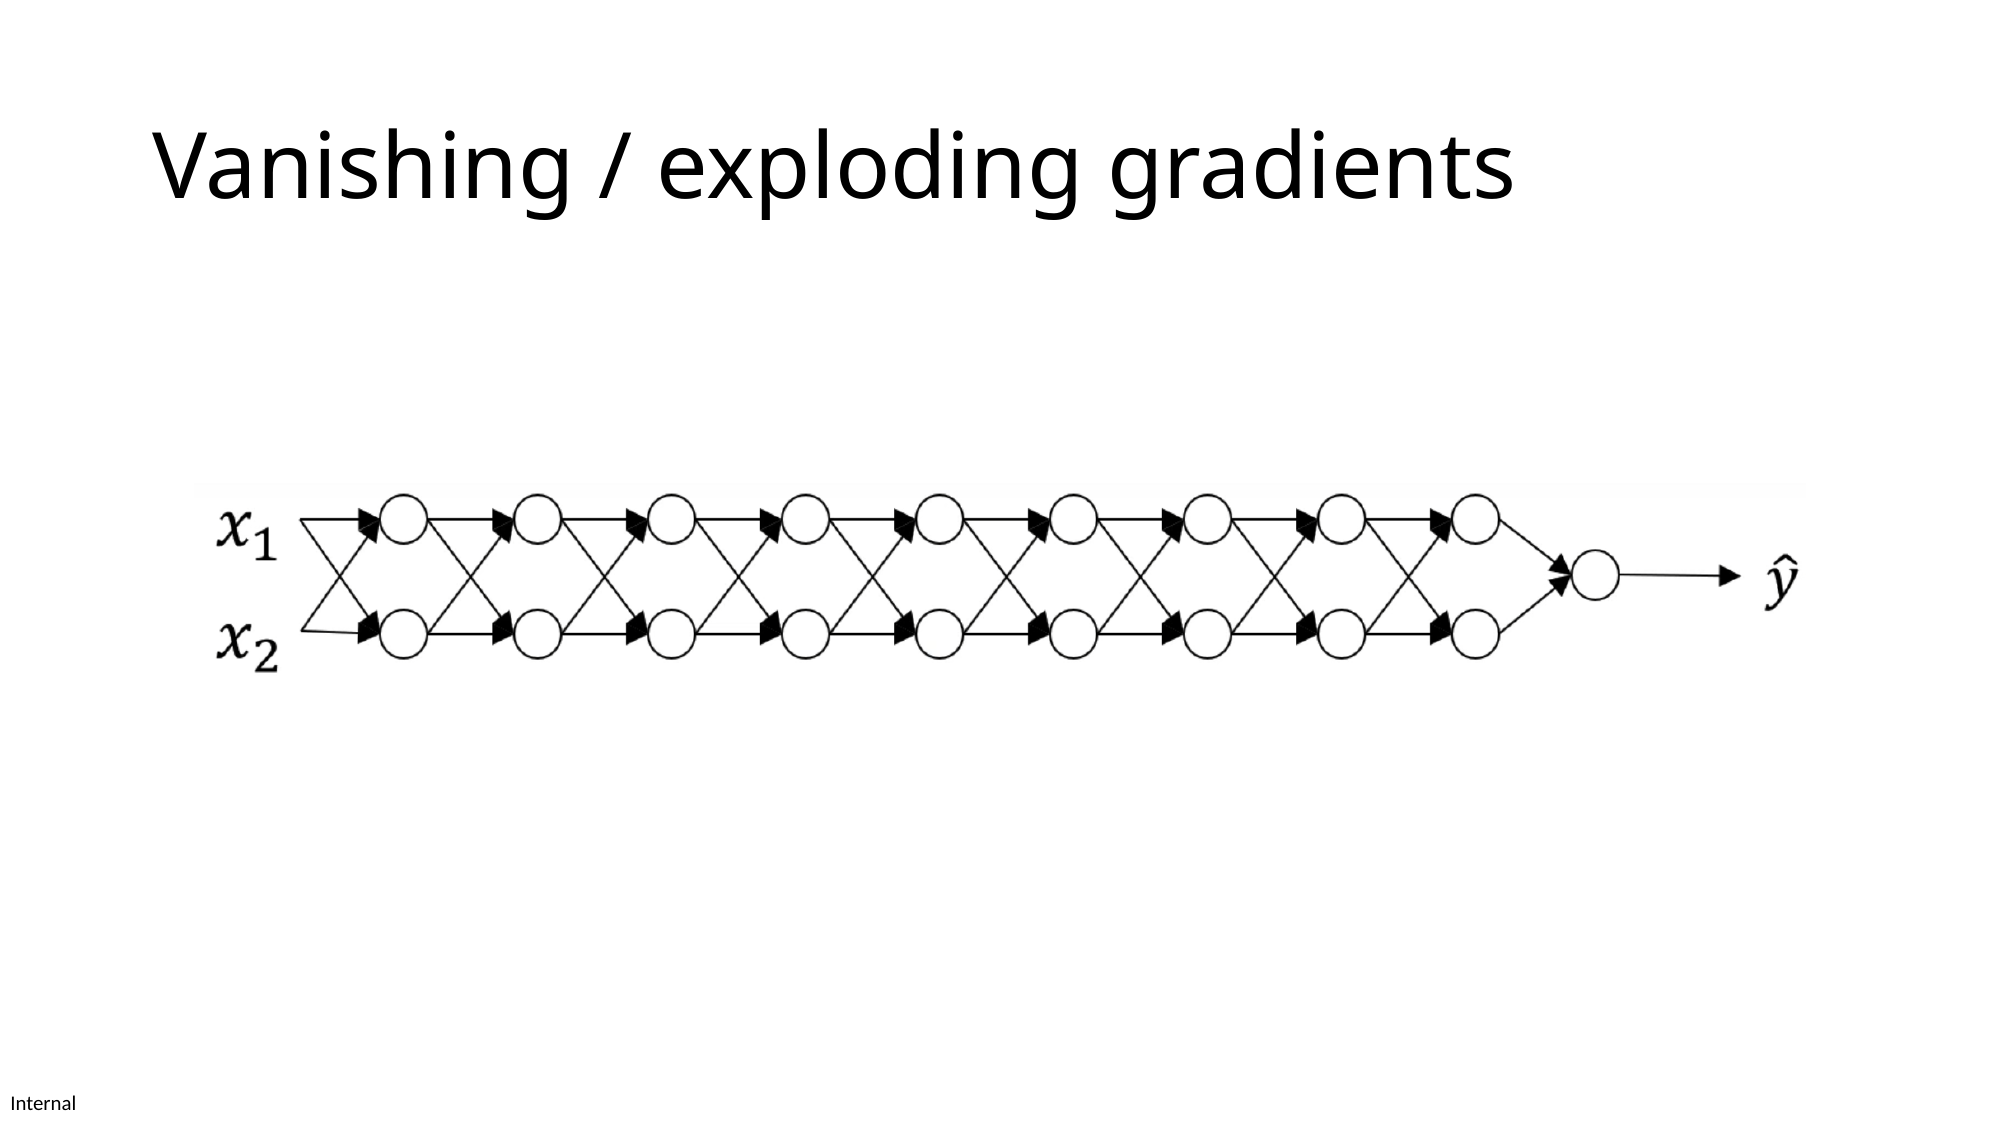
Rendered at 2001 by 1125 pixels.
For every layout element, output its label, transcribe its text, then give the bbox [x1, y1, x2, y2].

picture [194, 483, 1806, 690]
title Vanishing / exploding gradients [137, 59, 1863, 278]
